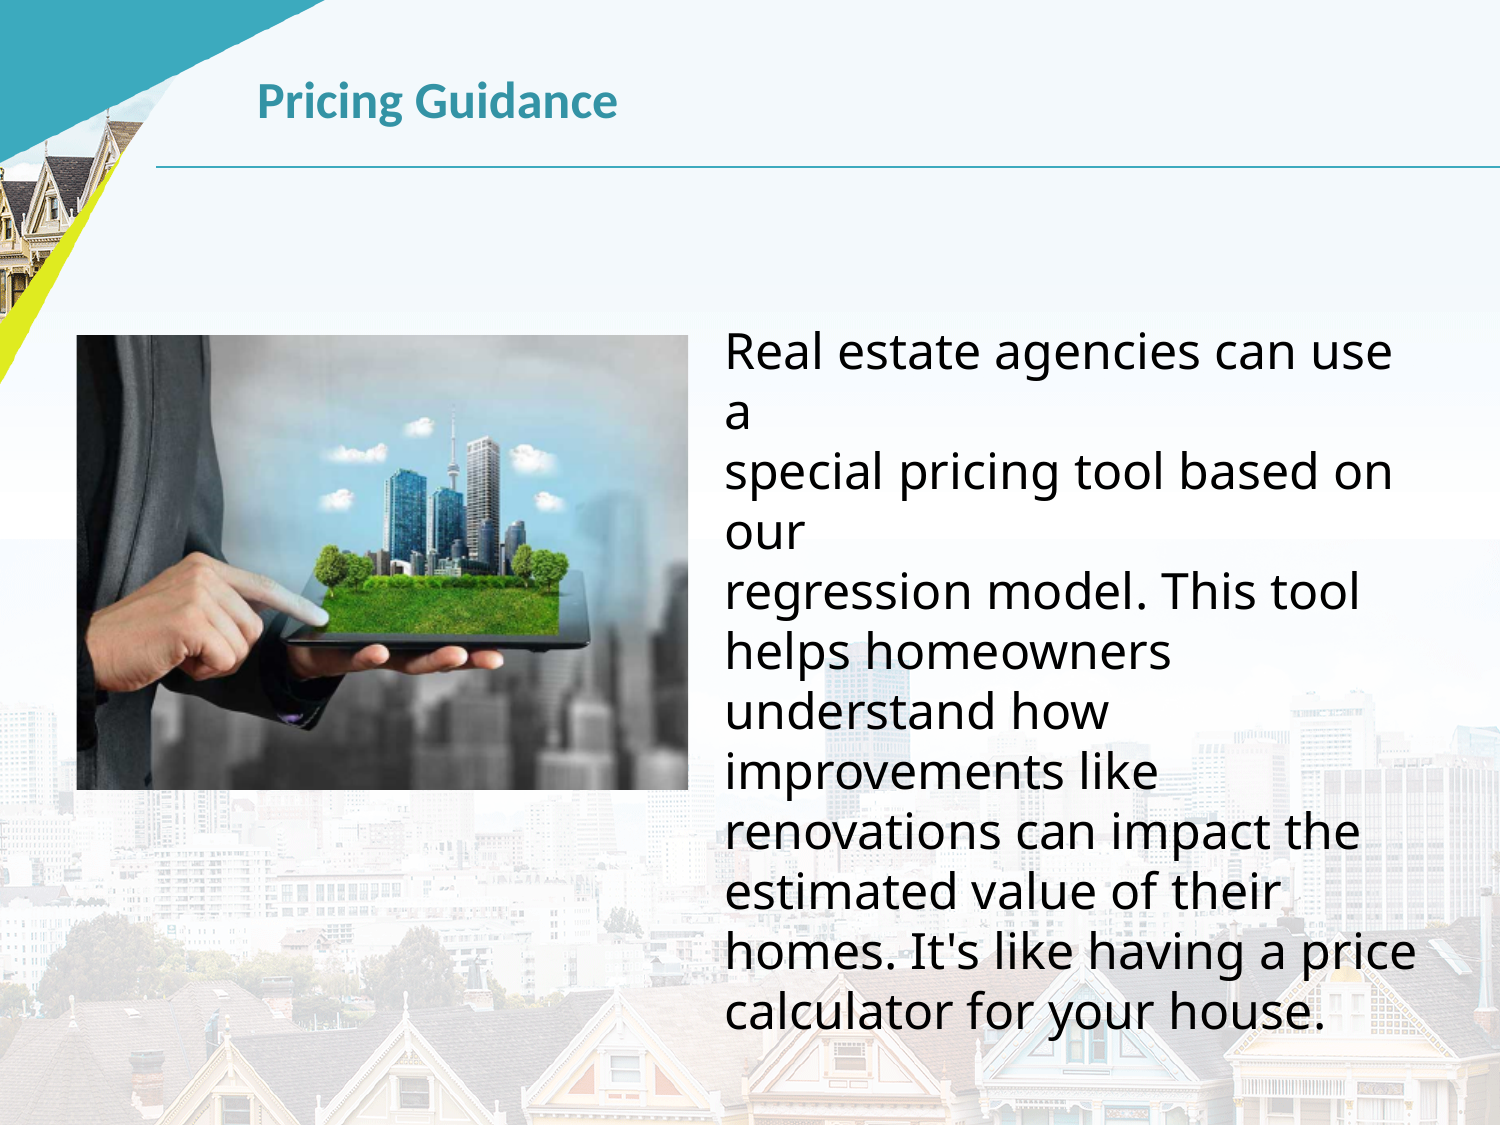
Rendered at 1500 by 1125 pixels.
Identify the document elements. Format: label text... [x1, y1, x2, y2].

picture [0, 0, 1500, 1125]
text_box Real estate agencies can use a special pricing tool based on our regression model. This tool helps homeowners understand how improvements like renovations can impact the estimated value of their homes. It's like having a price calculator for your house. [709, 312, 1447, 1048]
title Pricing Guidance [242, 32, 1357, 164]
